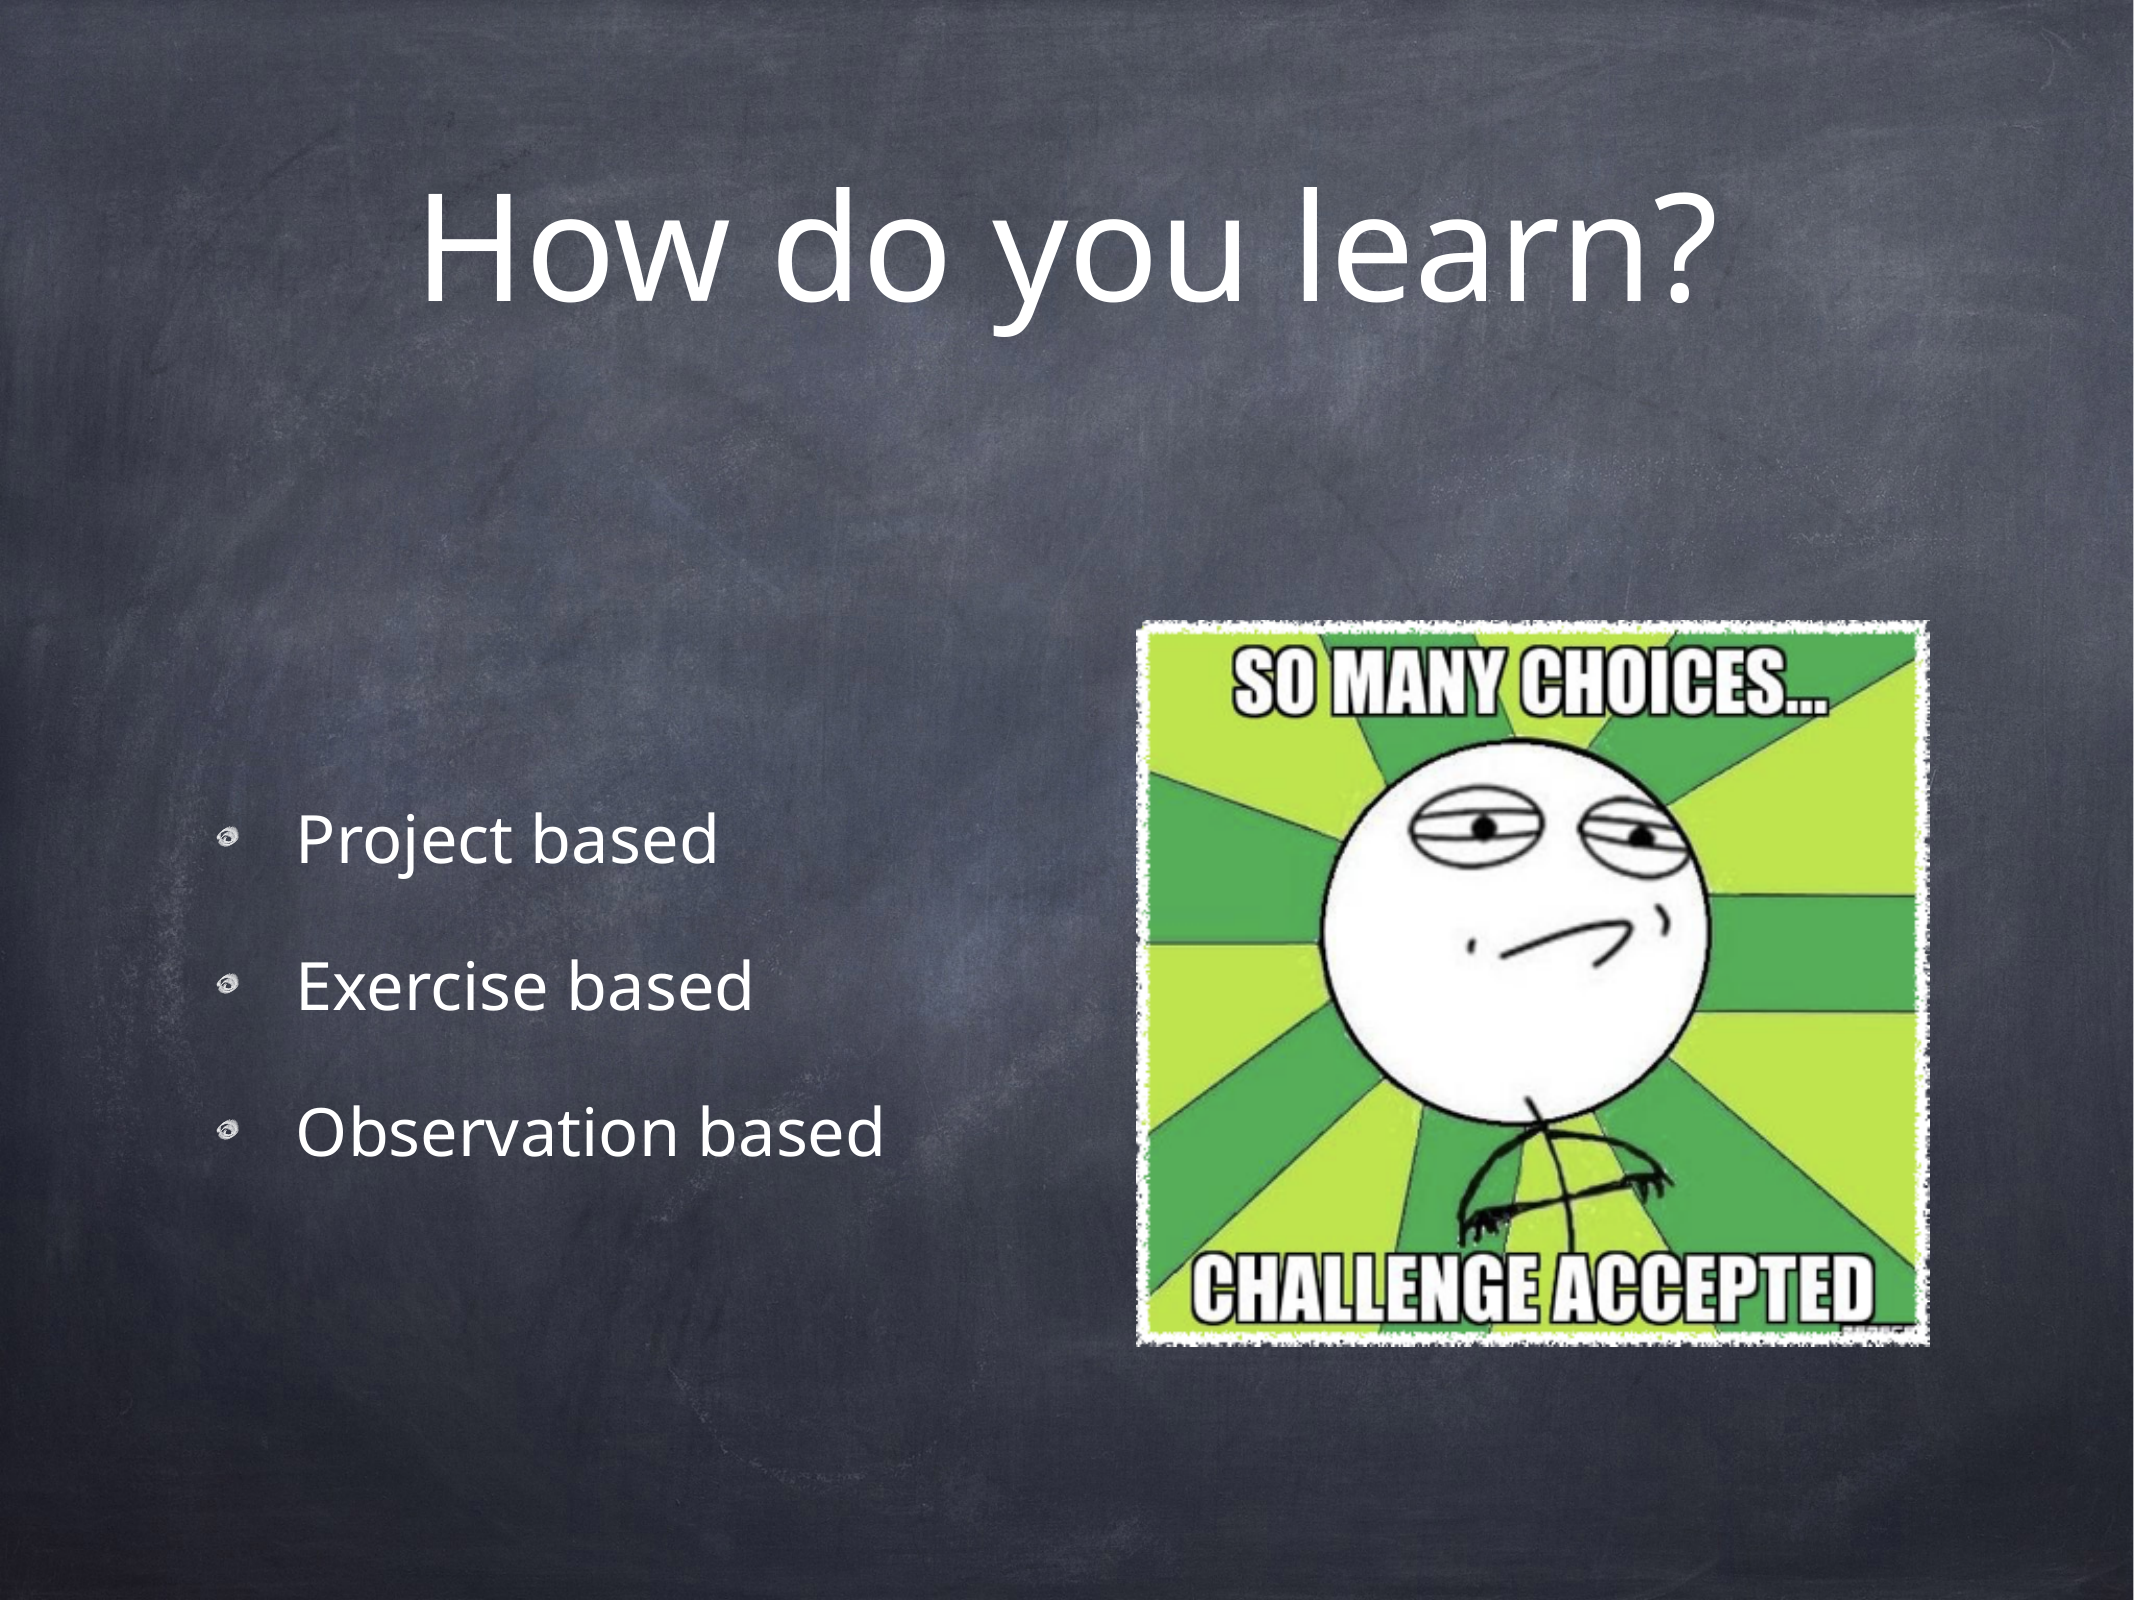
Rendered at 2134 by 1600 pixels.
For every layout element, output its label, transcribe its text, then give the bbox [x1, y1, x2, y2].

picture [0, 0, 2134, 1600]
title How do you learn? [207, 32, 1926, 451]
list Project based Exercise based Observation based [207, 482, 1074, 1484]
